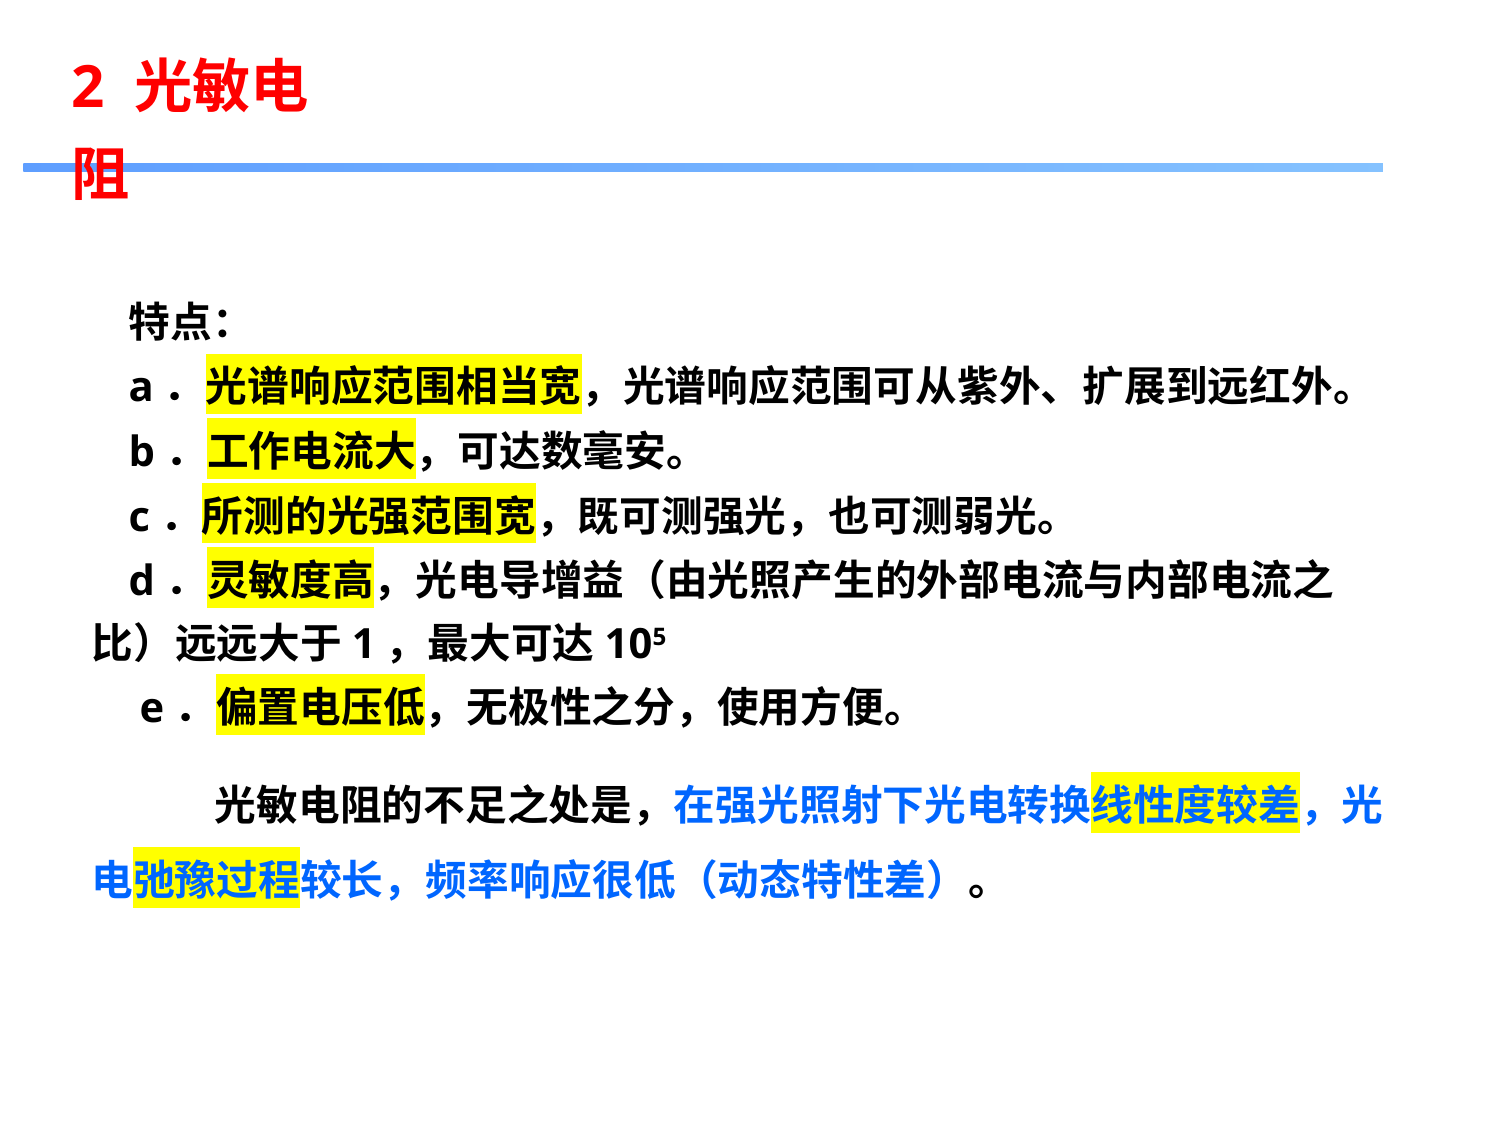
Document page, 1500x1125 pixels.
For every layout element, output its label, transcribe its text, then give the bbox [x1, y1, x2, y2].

text_box [21, 162, 56, 174]
text_box [380, 162, 1385, 174]
text_box 特点： a．光谱响应范围相当宽，光谱响应范围可从紫外、扩展到远红外。 b．工作电流大，可达数毫安。 c．所测的光强范围宽，既可测强光，也可测弱光。 d．灵敏度高，光电导增益（由光照产生的外部电流与内部电流之比）远远大于1，最大可达105 e．偏置电压低，无极性之分，使用方便。 光敏电阻的不足之处是，在强光照射下光电转换线性度较差，光电弛豫过程较长，频率响应很低（动态特性差）。 [76, 263, 1425, 964]
text_box 2 光敏电阻 [56, 24, 380, 215]
